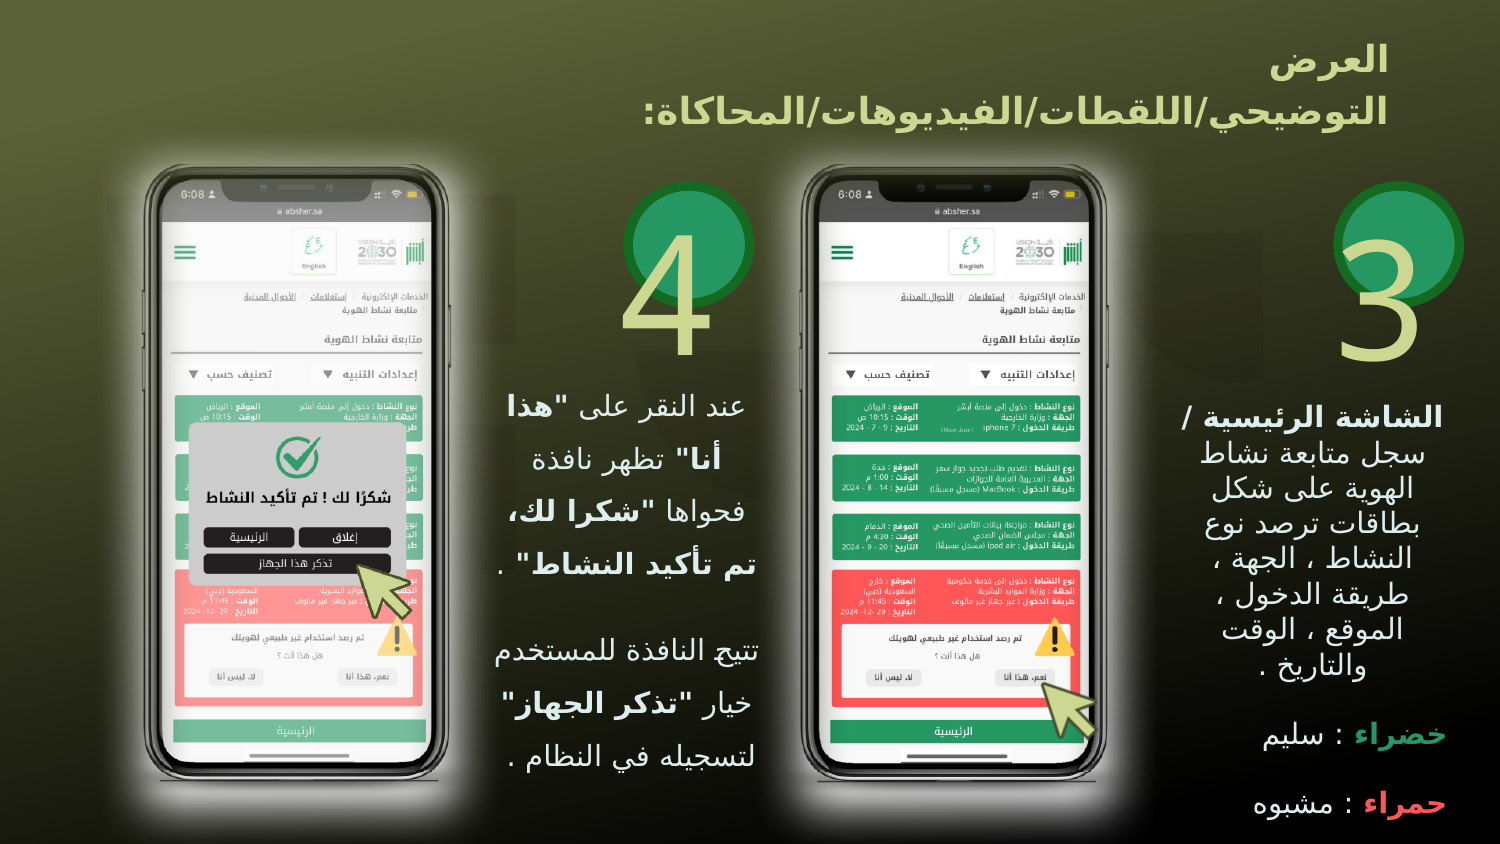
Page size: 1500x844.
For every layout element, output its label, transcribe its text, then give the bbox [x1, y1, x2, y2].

text_box [1335, 188, 1462, 306]
text_box الشاشة الرئيسية / سجل متابعة نشاط الهوية على شكل بطاقات ترصد نوع النشاط ، الجهة ، طريقة الدخول ، الموقع ، الوقت والتاريخ . خضراء : سليم حمراء : مشبوه [1168, 383, 1463, 440]
text_box 3 [1374, 148, 1442, 205]
text_box العرض التوضيحي/اللقطات/الفيديوهات/المحاكاة: [543, 14, 1405, 174]
text_box 4 [661, 143, 729, 200]
text_box [626, 190, 744, 306]
picture [0, 0, 1500, 844]
text_box عند النقر على "هذا أنا" تظهر نافذة فحواها "شكرا لك، تم تأكيد النشاط" . تتيح النافذة للمستخدم خيار "تذكر الجهاز" لتسجيله في النظام . [512, 355, 744, 412]
